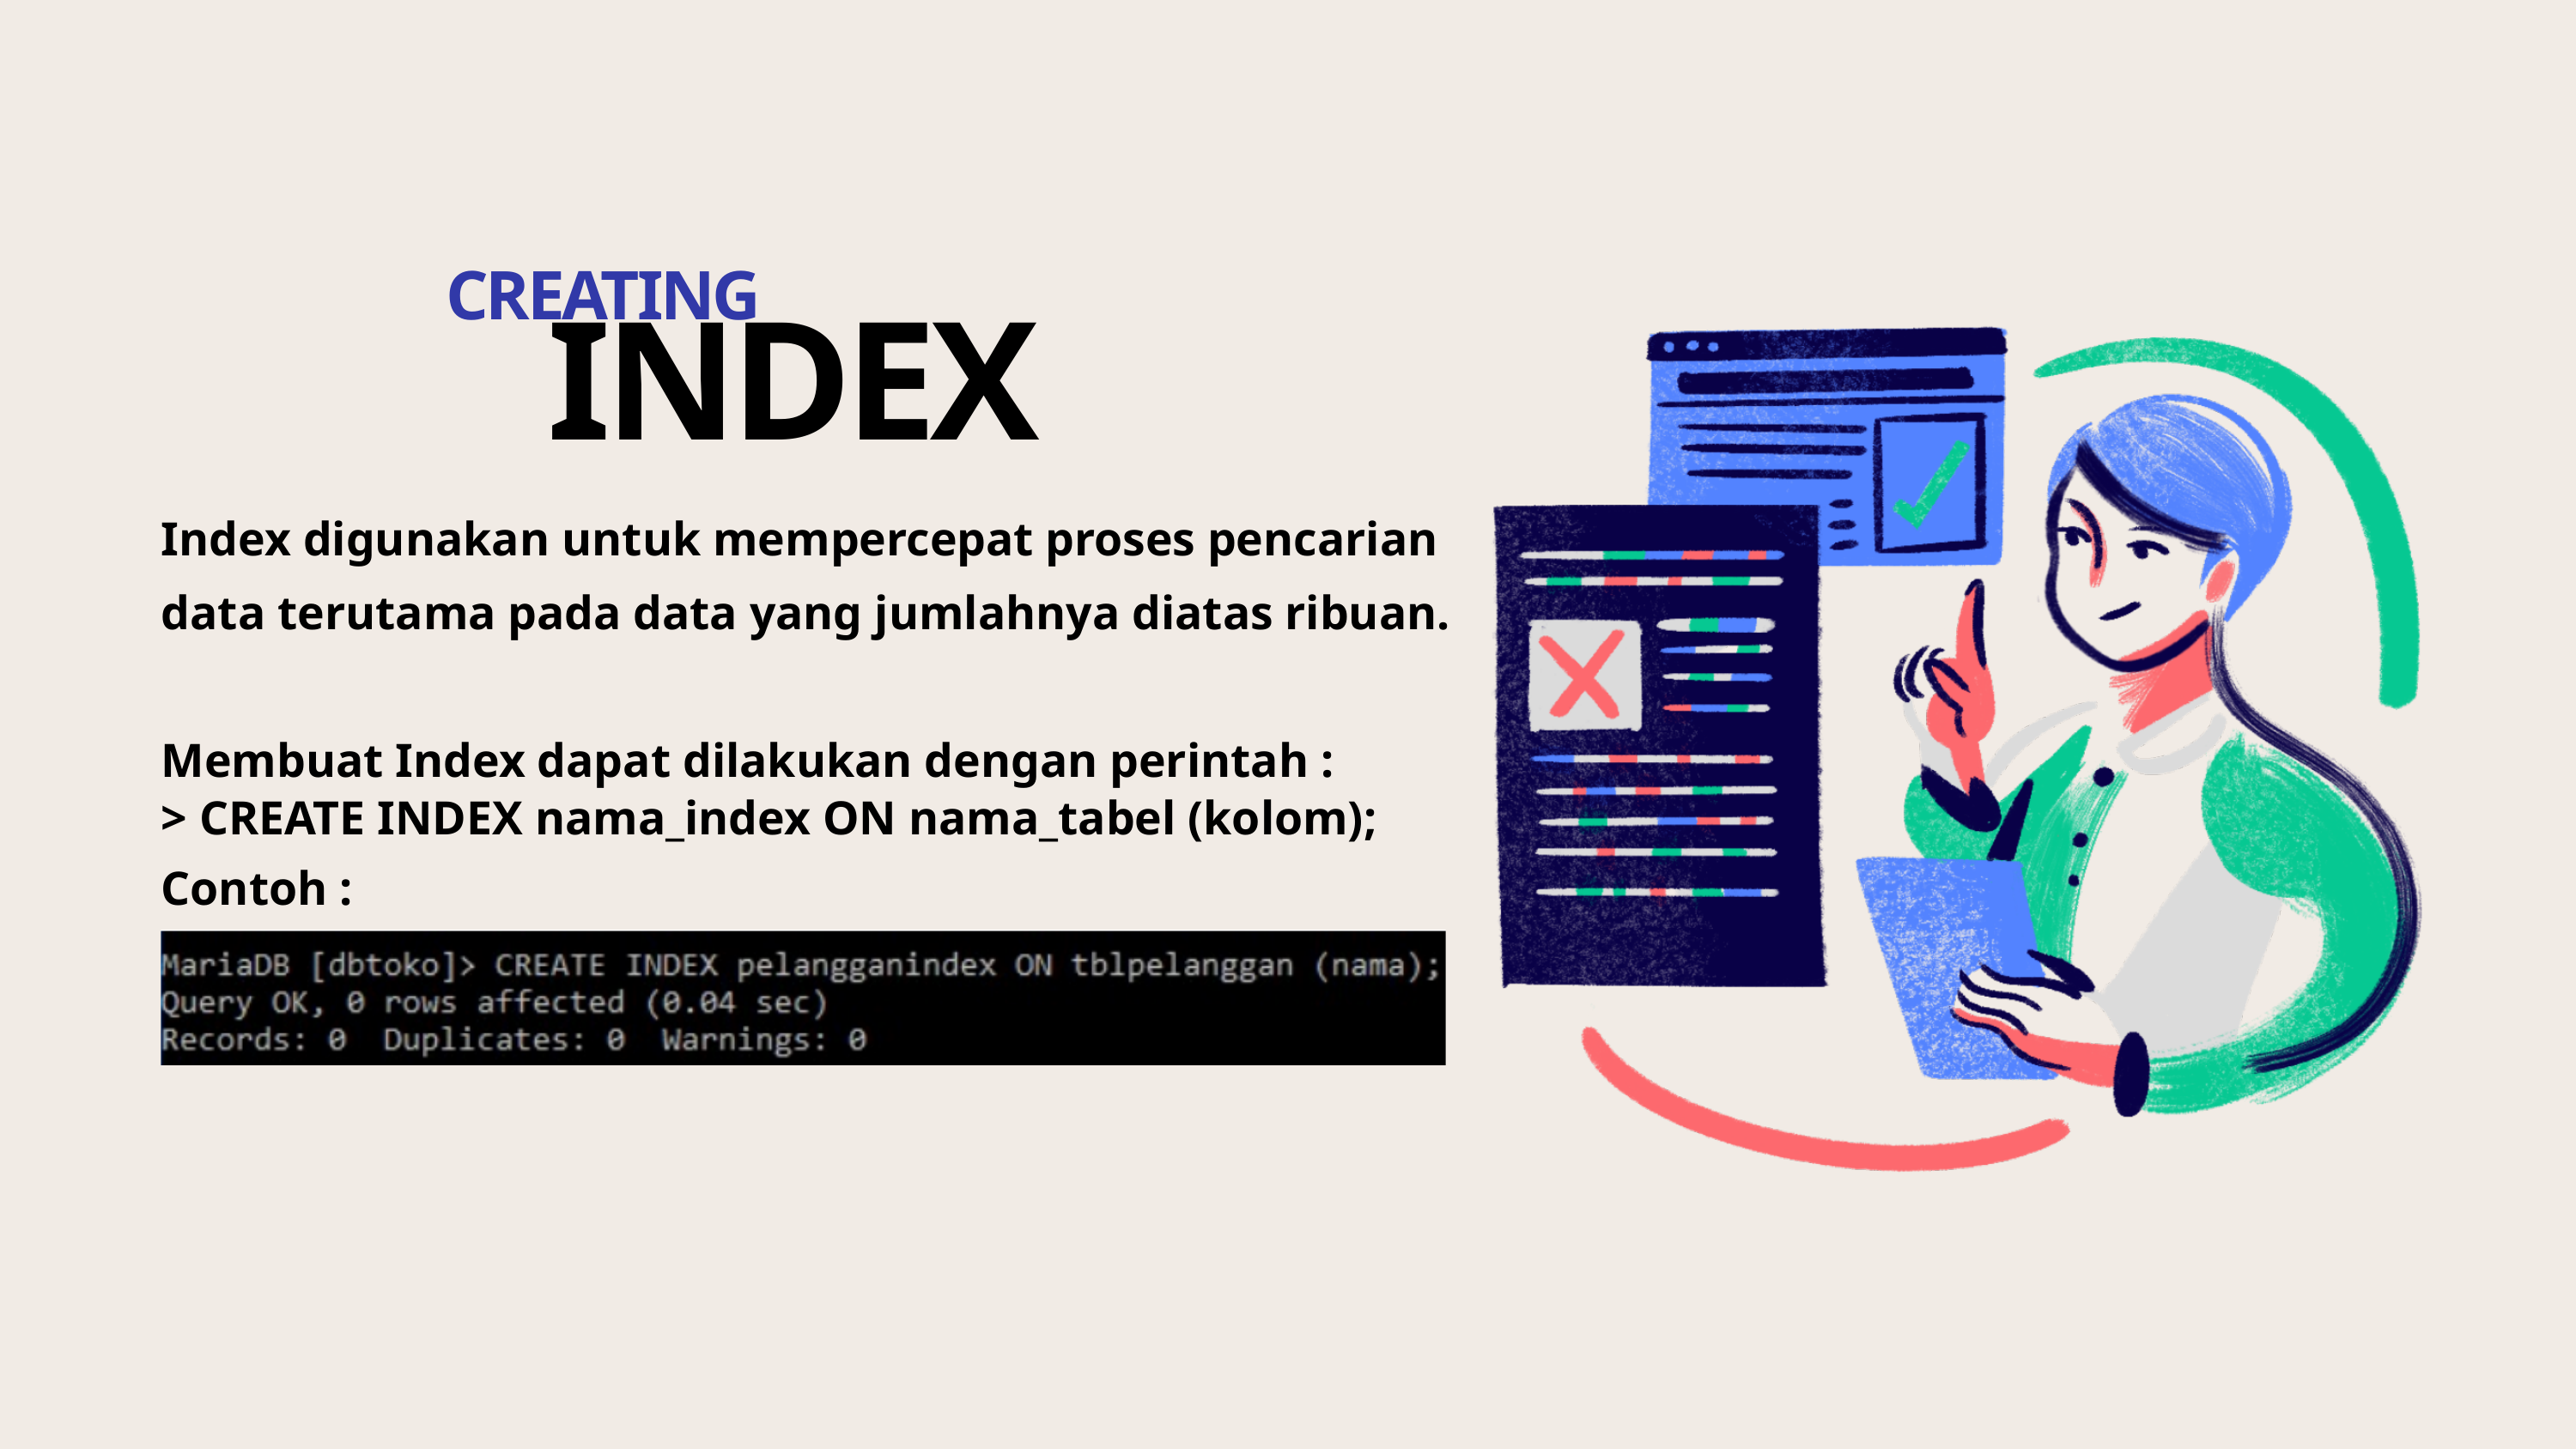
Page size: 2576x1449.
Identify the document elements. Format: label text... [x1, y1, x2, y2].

text_box CREATING [286, 257, 921, 334]
text_box [161, 930, 1446, 1065]
text_box Membuat Index dapat dilakukan dengan perintah : [161, 712, 1461, 769]
text_box Index digunakan untuk mempercepat proses pencarian data terutama pada data yang jumlahnya diatas ribuan. [161, 489, 1461, 640]
text_box INDEX [21, 286, 1568, 473]
text_box Contoh : [161, 839, 1461, 914]
text_box > CREATE INDEX nama_index ON nama_tabel (kolom); [161, 769, 1461, 839]
text_box [1491, 317, 2432, 1185]
